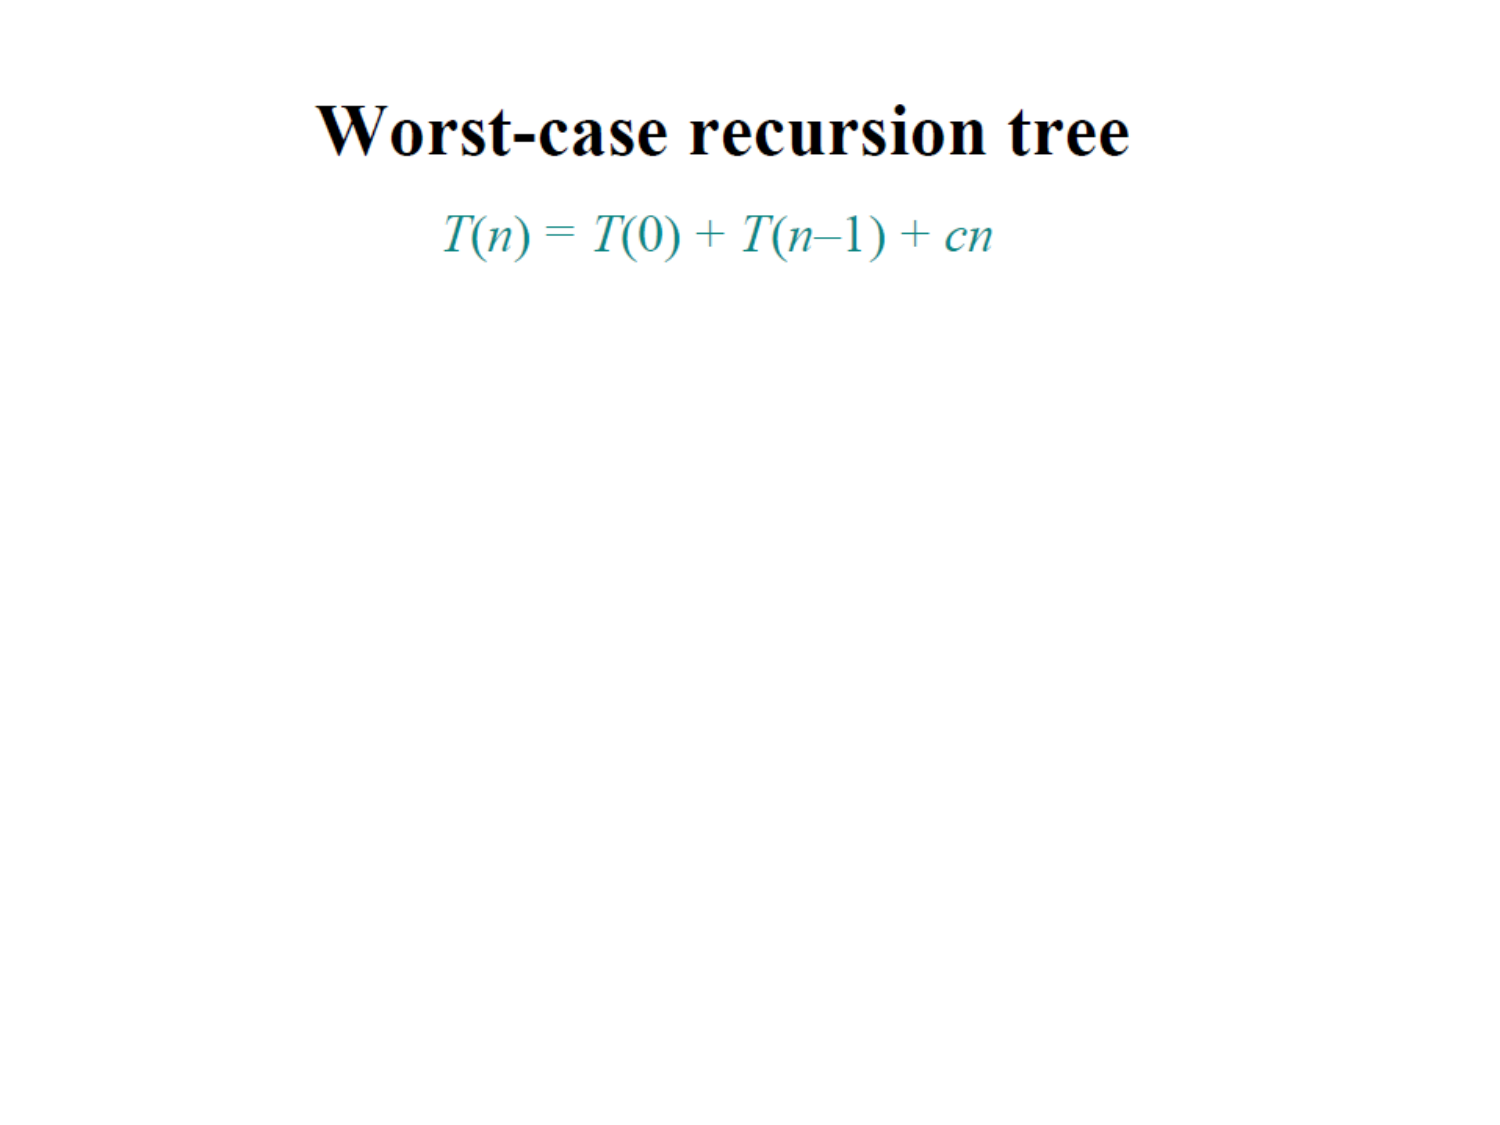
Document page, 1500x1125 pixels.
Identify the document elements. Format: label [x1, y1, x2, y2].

picture [265, 77, 1165, 309]
